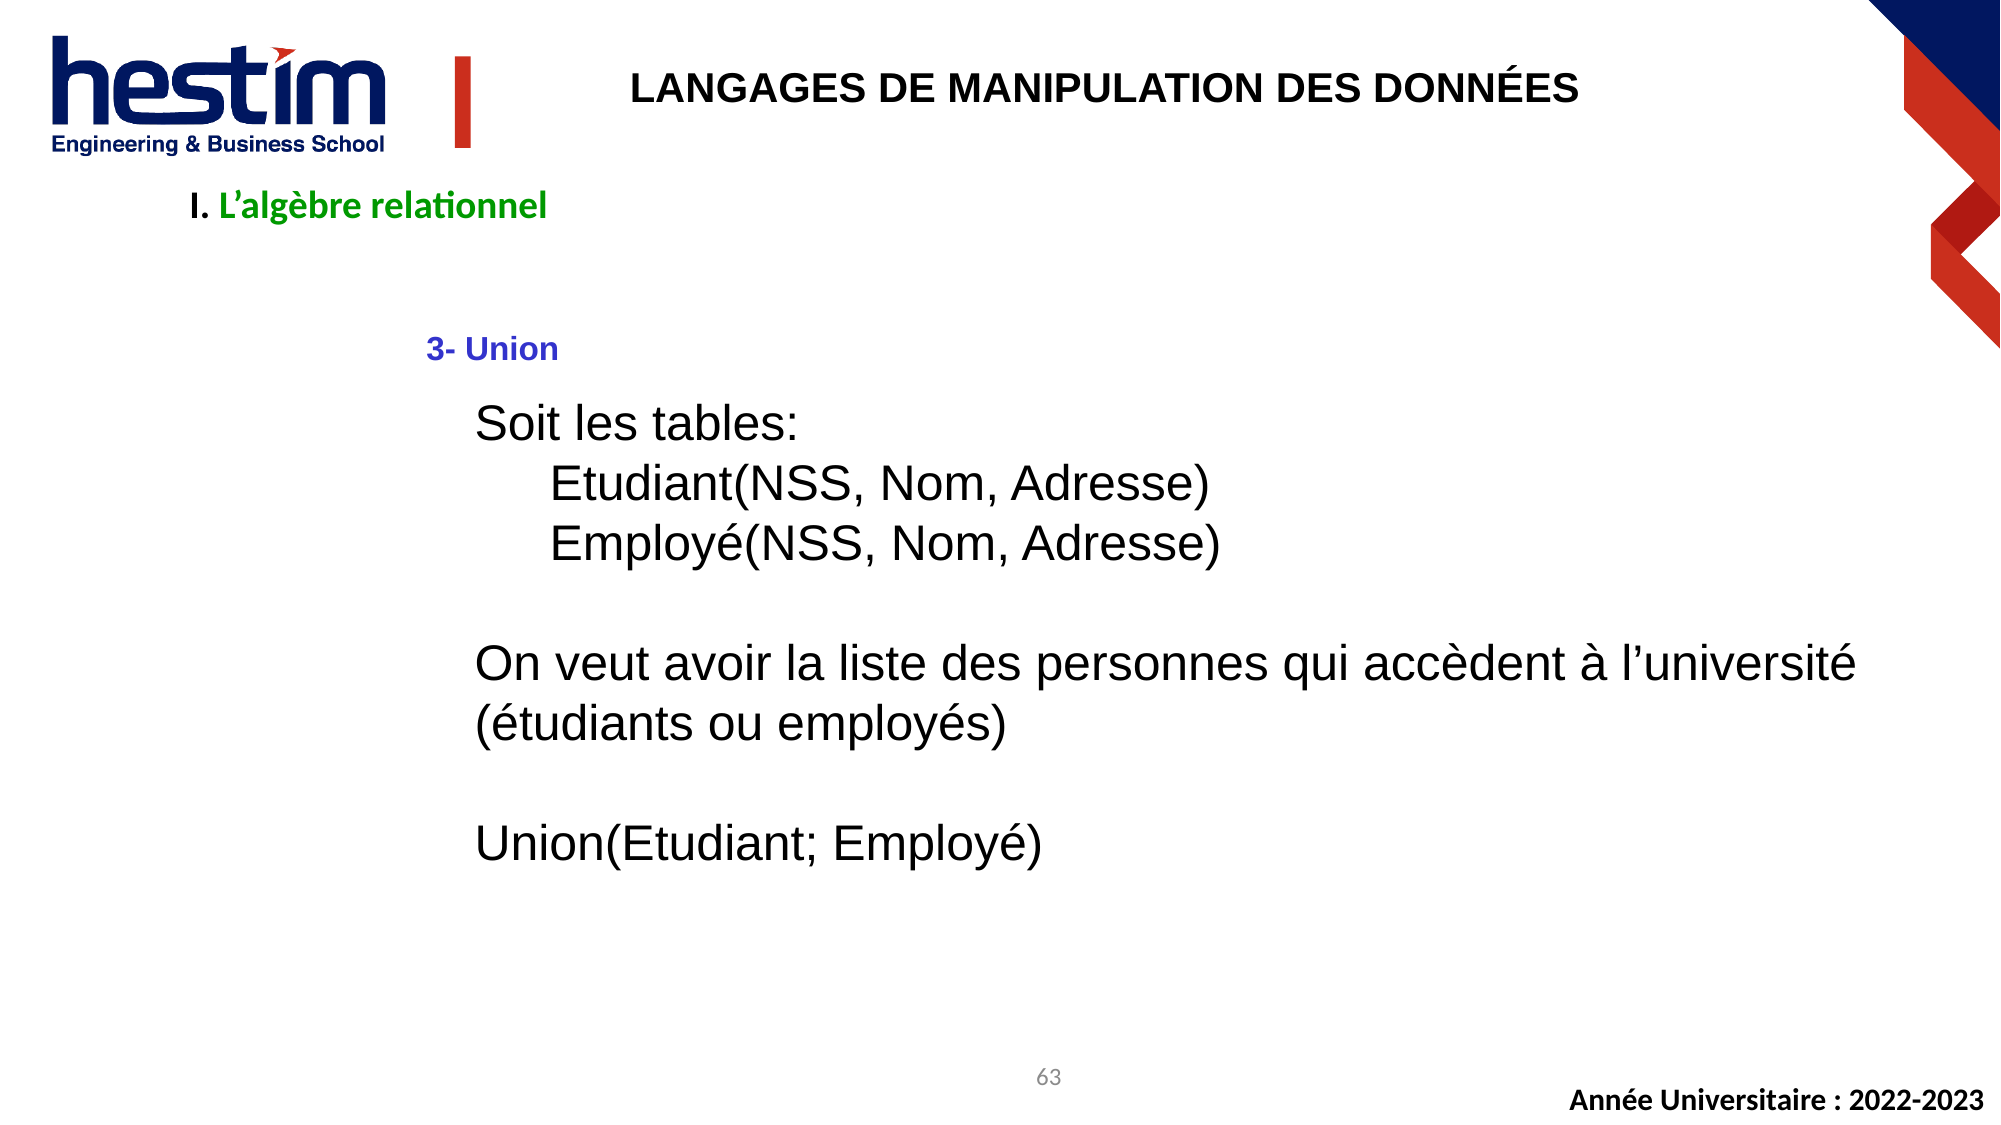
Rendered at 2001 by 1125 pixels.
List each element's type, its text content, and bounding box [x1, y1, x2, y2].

slide_number 63 [626, 1045, 1077, 1106]
text_box 3- Union [411, 300, 1770, 1057]
text_box [454, 55, 472, 149]
text_box I. L’algèbre relationnel Année Universitaire : 2022-2023 [33, 175, 2000, 1125]
picture [33, 28, 403, 162]
text_box LANGAGES DE MANIPULATION DES DONNÉES [512, 59, 1697, 157]
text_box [1866, 0, 2000, 350]
text_box Soit les tables: Etudiant(NSS, Nom, Adresse) Employé(NSS, Nom, Adresse) On veut avoir la liste des personnes qui accèdent à l’université (étudiants ou employés) Union(Etudiant; Employé) [459, 382, 1928, 1125]
